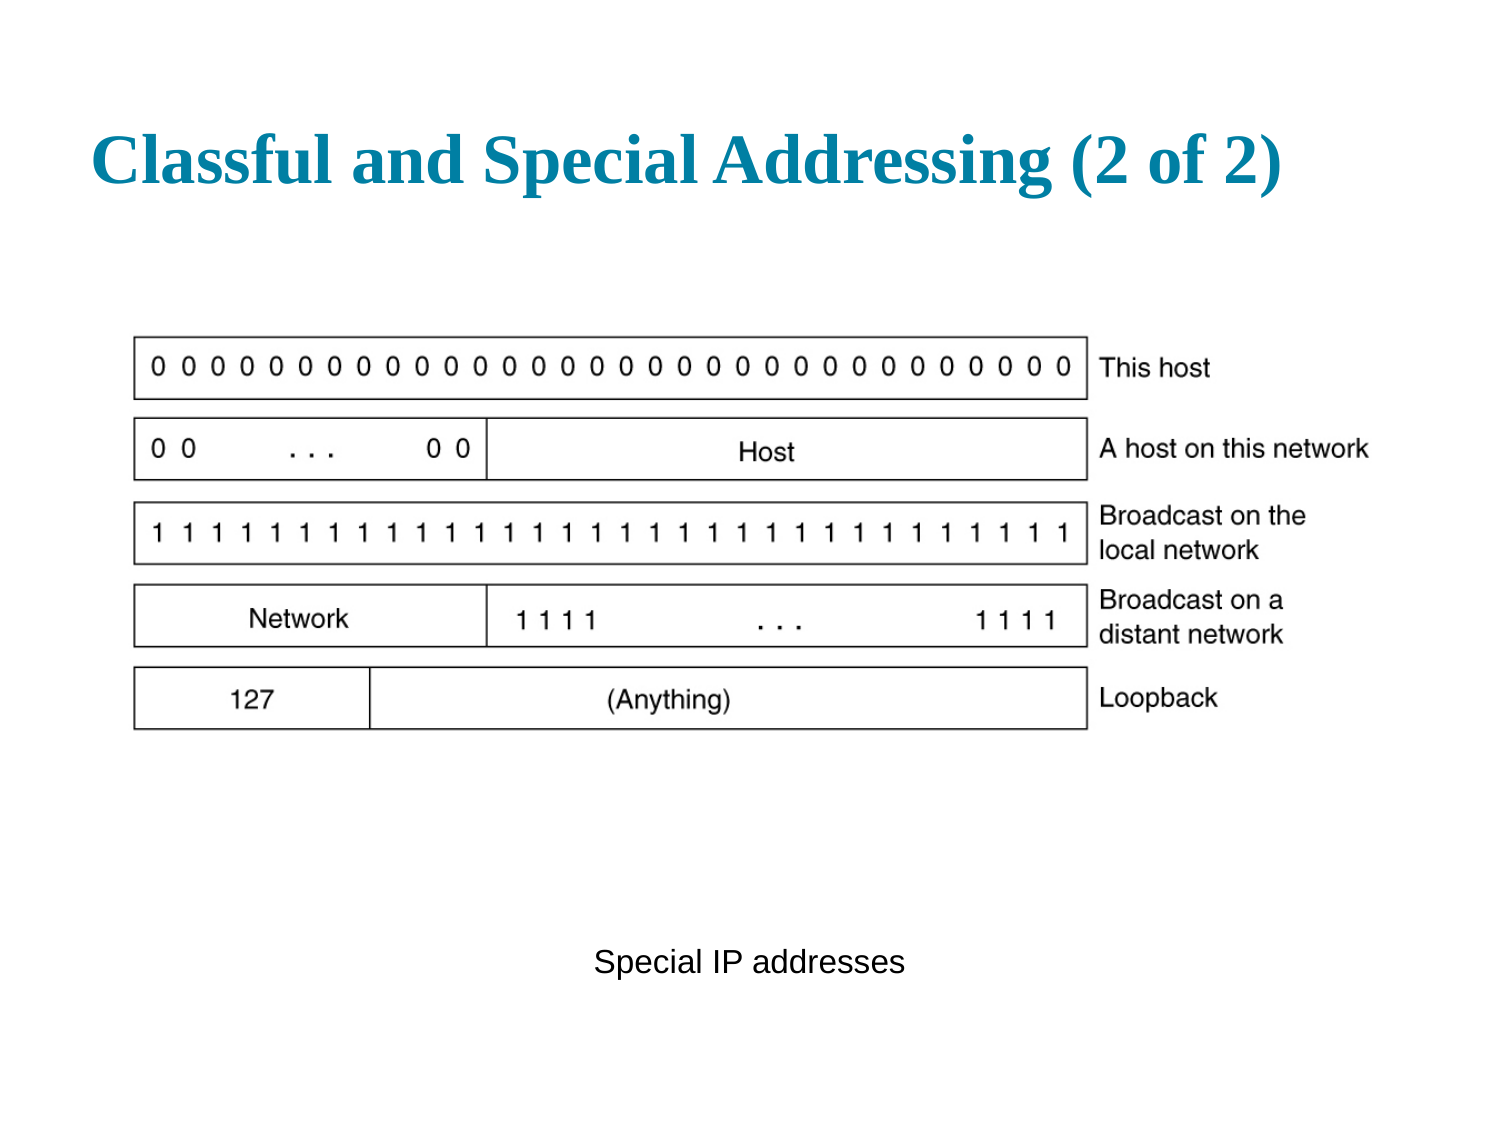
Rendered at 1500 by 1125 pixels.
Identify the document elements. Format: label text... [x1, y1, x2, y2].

list Special IP addresses [75, 828, 1425, 996]
picture [128, 330, 1372, 736]
title Classful and Special Addressing (2 of 2) [75, 37, 1425, 213]
